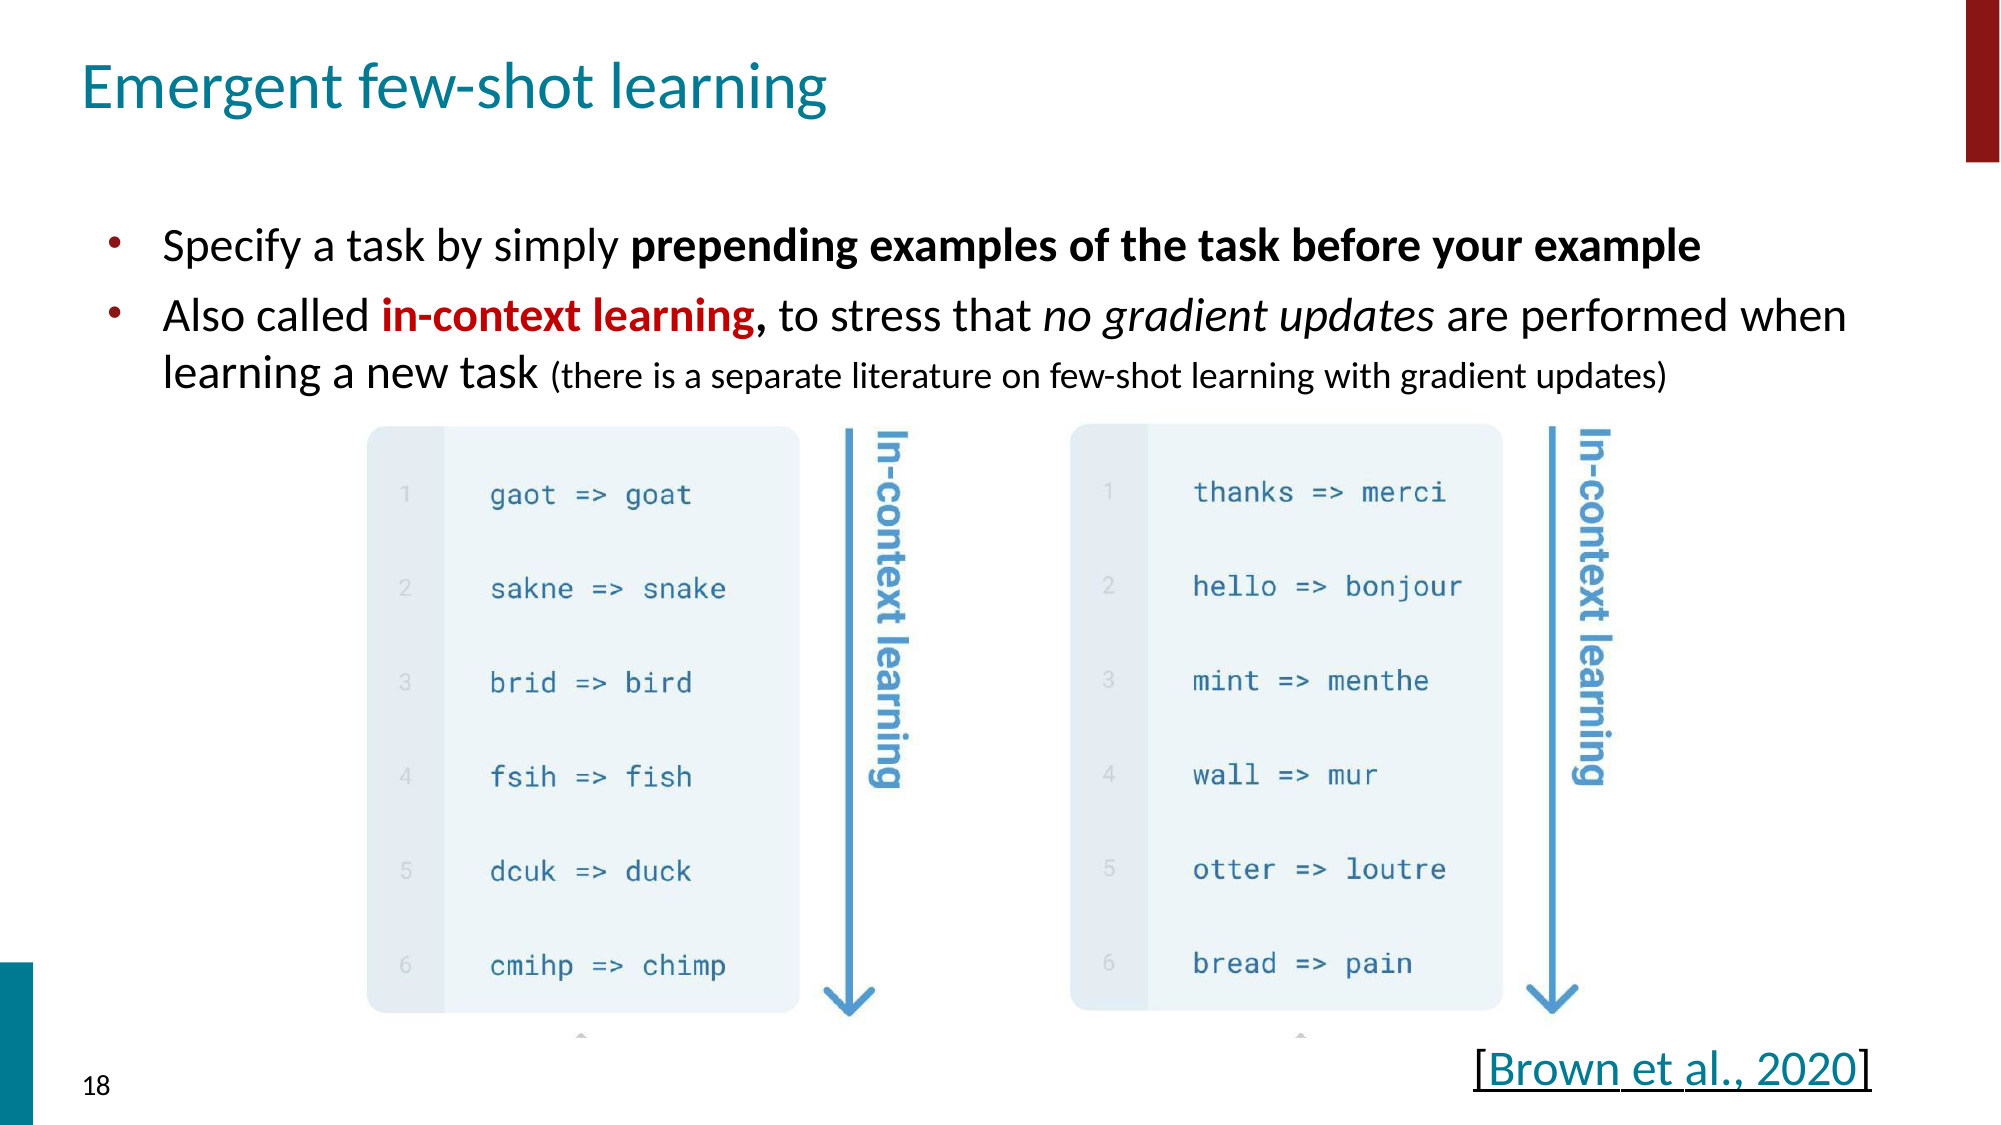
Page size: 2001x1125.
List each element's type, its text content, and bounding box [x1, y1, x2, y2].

text_box Specify a task by simply prepending examples of the task before your example Also called in-context learning, to stress that no gradient updates are performed when learning a new task (there is a separate literature on few-shot learning with gradient updates) [104, 199, 1855, 399]
slide_number 18 [75, 1071, 119, 1125]
text_box [Brown et al., 2020] [1471, 1045, 1873, 1096]
picture [360, 412, 1624, 1038]
title Emergent few-shot learning [78, 39, 1922, 230]
